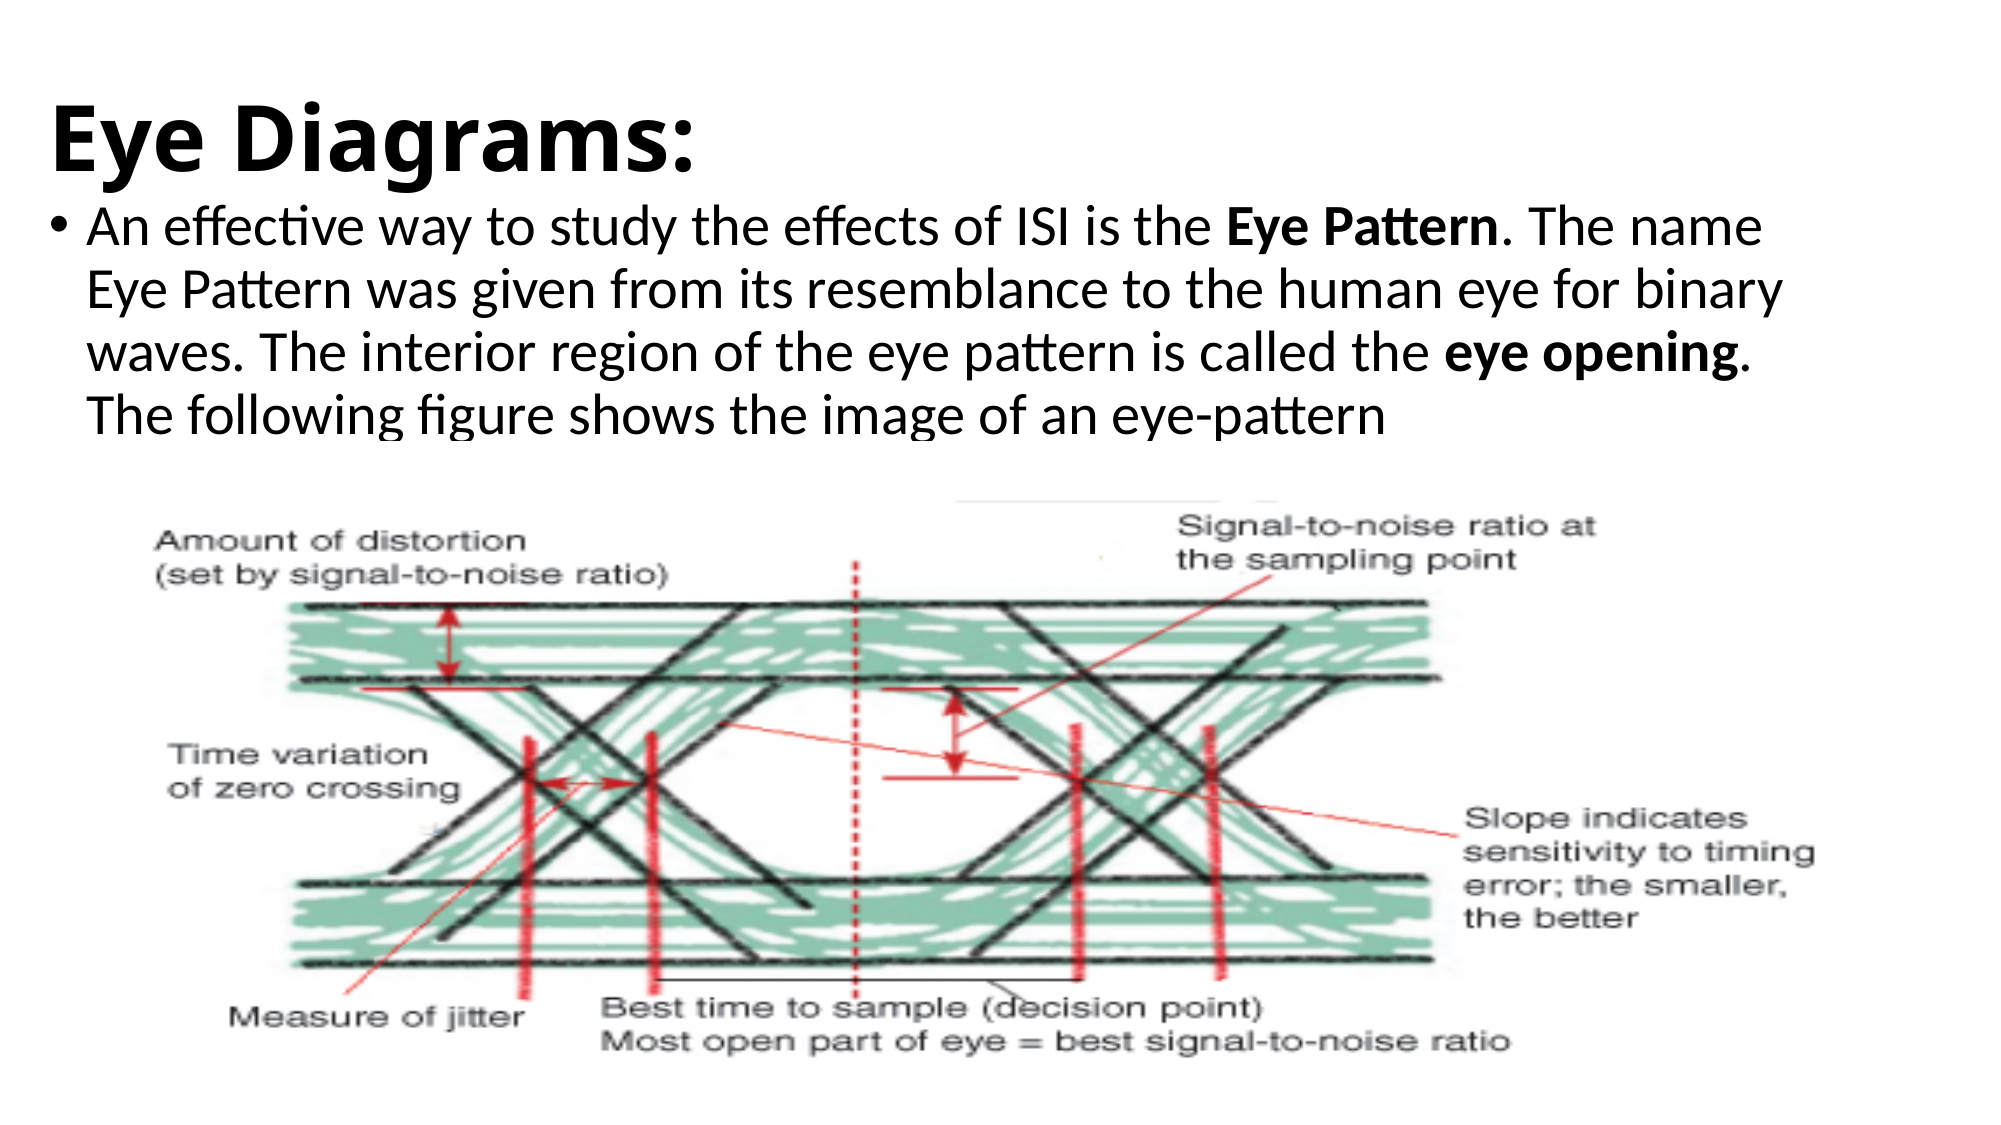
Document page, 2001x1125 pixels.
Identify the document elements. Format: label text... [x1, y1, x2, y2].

title Eye Diagrams: [33, 33, 1759, 187]
list An effective way to study the effects of ISI is the Eye Pattern. The name Eye Pattern was given from its resemblance to the human eye for binary waves. The interior region of the eye pattern is called the eye opening. The following figure shows the image of an eye-pattern [33, 187, 1863, 1014]
picture [115, 440, 1829, 1125]
